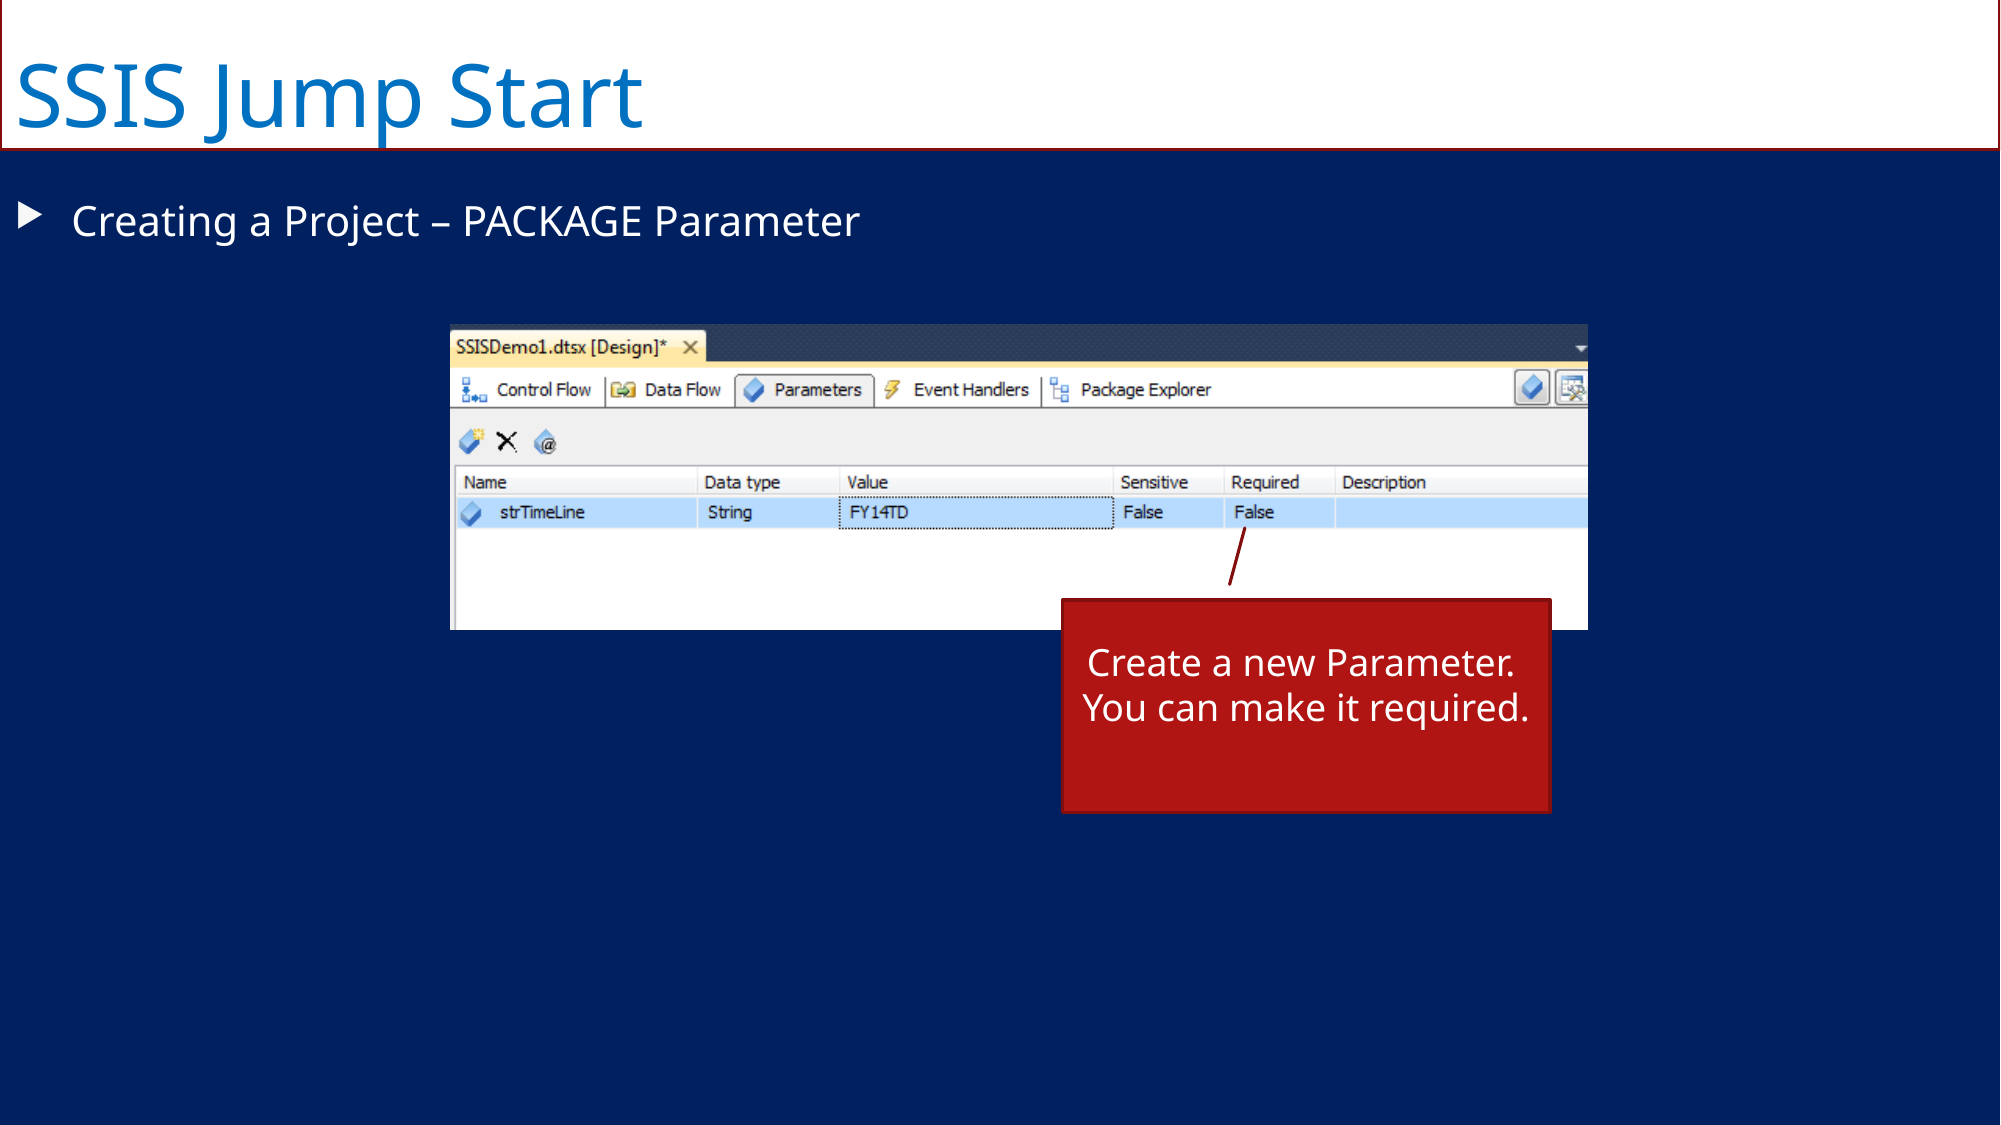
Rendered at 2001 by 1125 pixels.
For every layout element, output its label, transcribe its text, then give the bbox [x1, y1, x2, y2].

picture [449, 324, 1588, 630]
text_box SSIS Jump Start [0, 32, 1275, 171]
subtitle Creating a Project – PACKAGE Parameter [0, 187, 1050, 275]
text_box Create a new Parameter. You can make it required. [1061, 639, 1552, 814]
